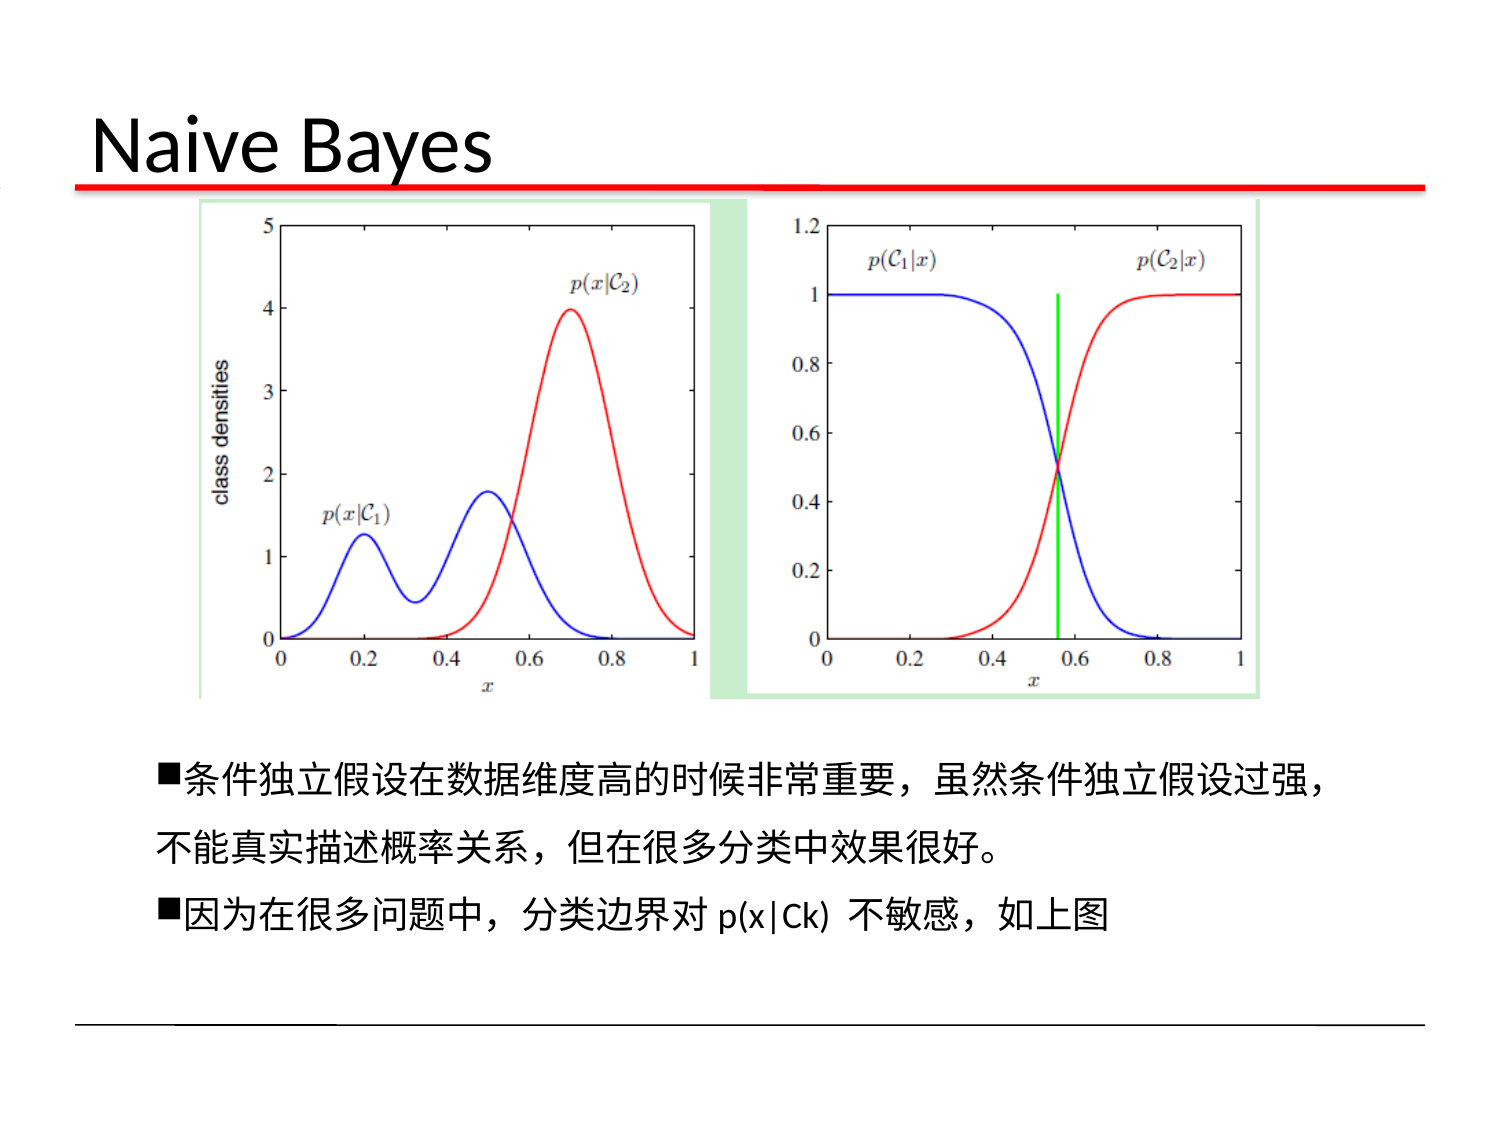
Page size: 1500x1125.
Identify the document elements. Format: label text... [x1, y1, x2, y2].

picture [198, 198, 1260, 700]
title Naive Bayes [75, 45, 1425, 233]
text_box 条件独立假设在数据维度高的时候非常重要，虽然条件独立假设过强，不能真实描述概率关系，但在很多分类中效果很好。 因为在很多问题中，分类边界对p(x|Ck) 不敏感，如上图 [140, 726, 1360, 944]
